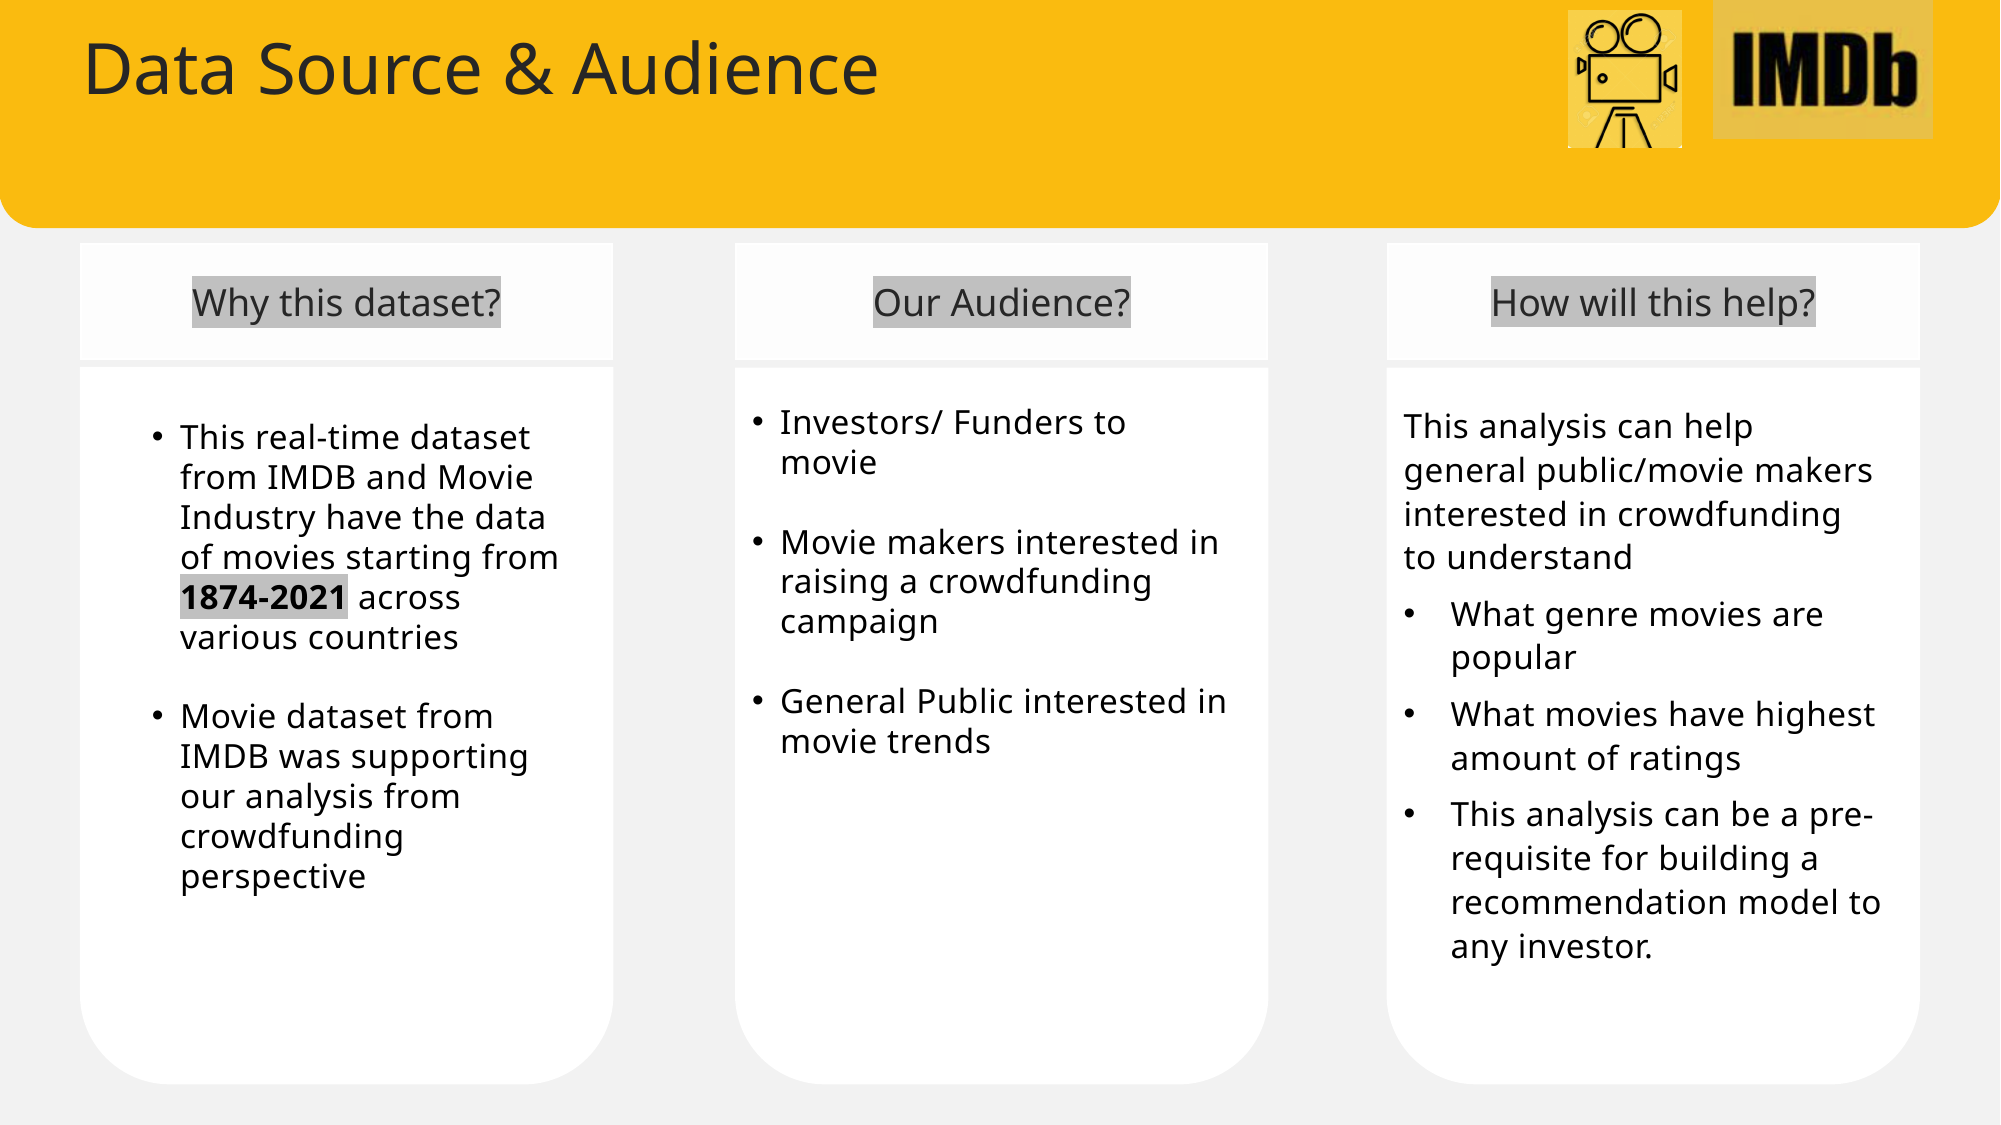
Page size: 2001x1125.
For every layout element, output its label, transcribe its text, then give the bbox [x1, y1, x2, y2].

picture [1713, 0, 1933, 139]
picture [1568, 10, 1682, 148]
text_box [735, 243, 1268, 1084]
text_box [80, 243, 613, 1084]
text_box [1387, 243, 1919, 1084]
text_box [0, 0, 2000, 229]
text_box Data Source & Audience [67, 16, 1537, 117]
